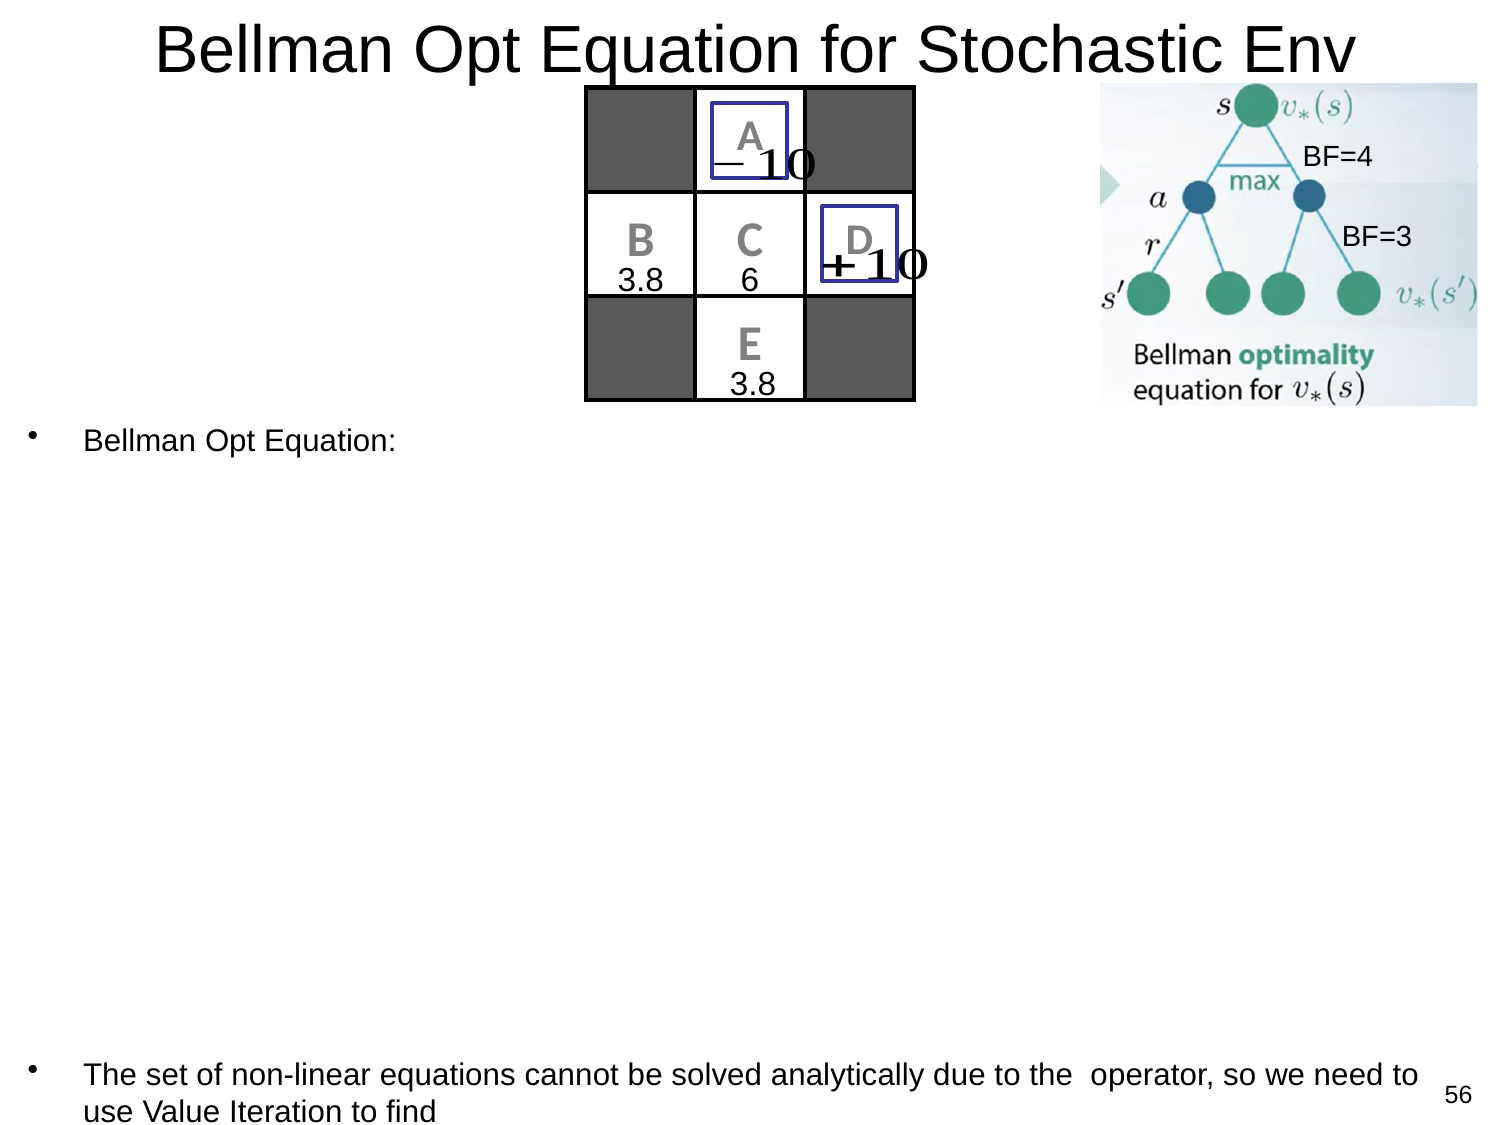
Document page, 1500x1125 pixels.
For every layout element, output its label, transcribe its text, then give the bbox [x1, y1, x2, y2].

text_box [710, 101, 789, 180]
text_box [820, 204, 899, 283]
table_cell [588, 298, 693, 398]
table_cell D [807, 194, 912, 294]
table_cell B [588, 194, 693, 294]
table_cell C [697, 194, 803, 294]
picture [1099, 81, 1478, 407]
text_box 6 [725, 250, 775, 306]
table_cell [807, 298, 912, 398]
table_cell E [697, 298, 803, 398]
table_header [807, 90, 912, 190]
text_box 3.8 [602, 250, 679, 306]
slide_number 56 [1137, 1070, 1488, 1112]
title Bellman Opt Equation for Stochastic Env [37, 0, 1476, 118]
table_header [588, 90, 693, 190]
table_header A [697, 90, 803, 190]
text_box 3.8 [715, 354, 792, 409]
